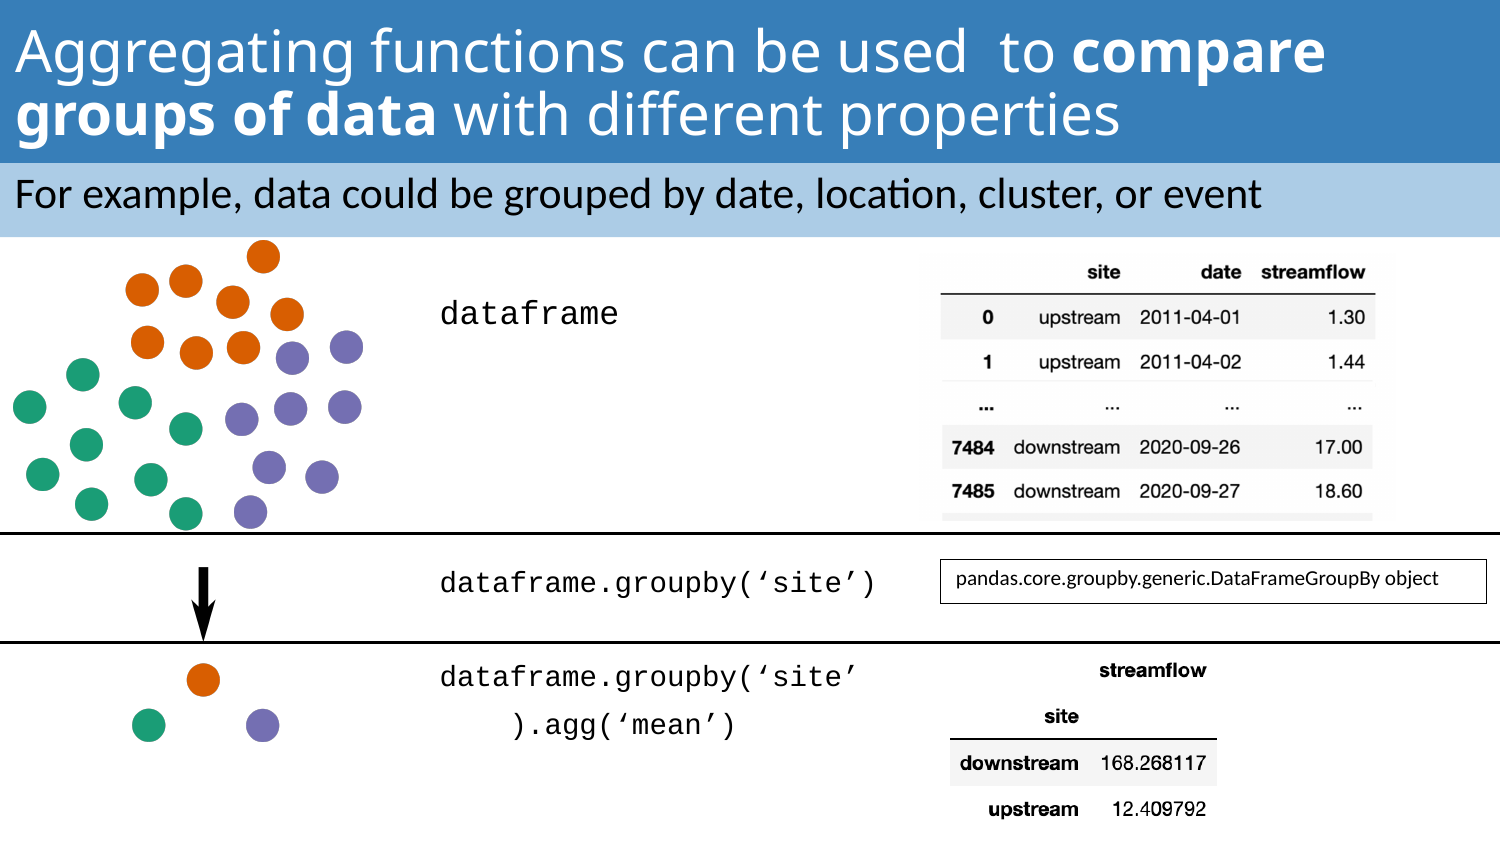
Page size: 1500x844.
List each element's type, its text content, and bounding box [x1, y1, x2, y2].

list dataframe dataframe.groupby(‘site’) dataframe.groupby(‘site’ ).agg(‘mean’) [424, 535, 901, 641]
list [13, 534, 363, 642]
text_box pandas.core.groupby.generic.DataFrameGroupBy object [940, 559, 1487, 604]
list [919, 253, 1396, 522]
list dataframe dataframe.groupby(‘site’) dataframe.groupby(‘site’ ).agg(‘mean’) [424, 644, 901, 763]
text_box For example, data could be grouped by date, location, cluster, or event [0, 163, 1500, 238]
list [13, 240, 363, 533]
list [13, 643, 363, 742]
picture [942, 648, 1228, 827]
list dataframe dataframe.groupby(‘site’) dataframe.groupby(‘site’ ).agg(‘mean’) [424, 288, 901, 532]
title Aggregating functions can be used to compare groups of data with different properties [0, 0, 1500, 163]
